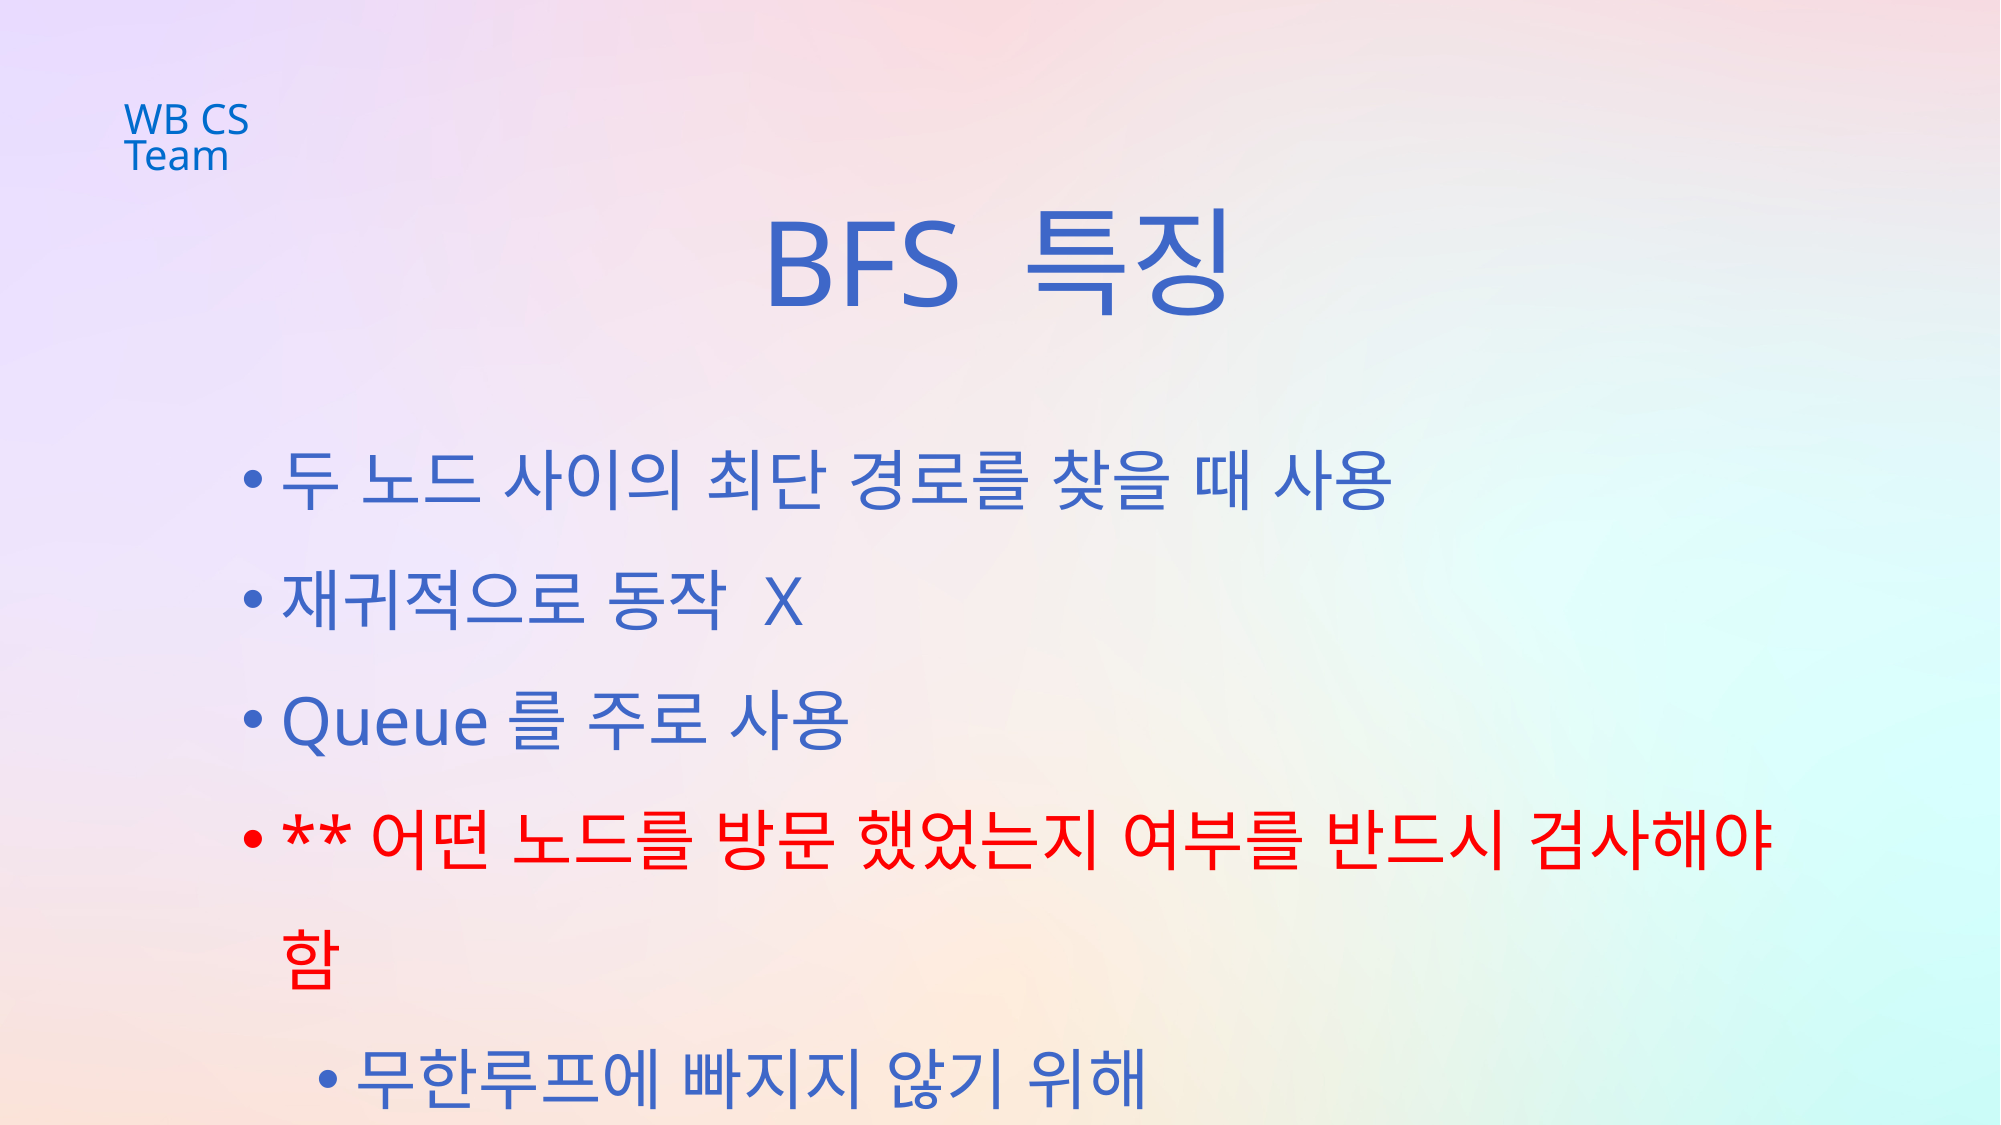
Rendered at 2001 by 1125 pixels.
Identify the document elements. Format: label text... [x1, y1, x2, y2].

text_box WB CS Team [123, 106, 358, 179]
text_box BFS 특징 [546, 224, 1454, 330]
text_box 두 노드 사이의 최단 경로를 찾을 때 사용 재귀적으로 동작 X Queue를 주로 사용 **어떤 노드를 방문 했었는지 여부를 반드시 검사해야 함 무한루프에 빠지지 않기 위해 [202, 398, 1798, 1119]
text_box [0, 0, 2000, 1125]
